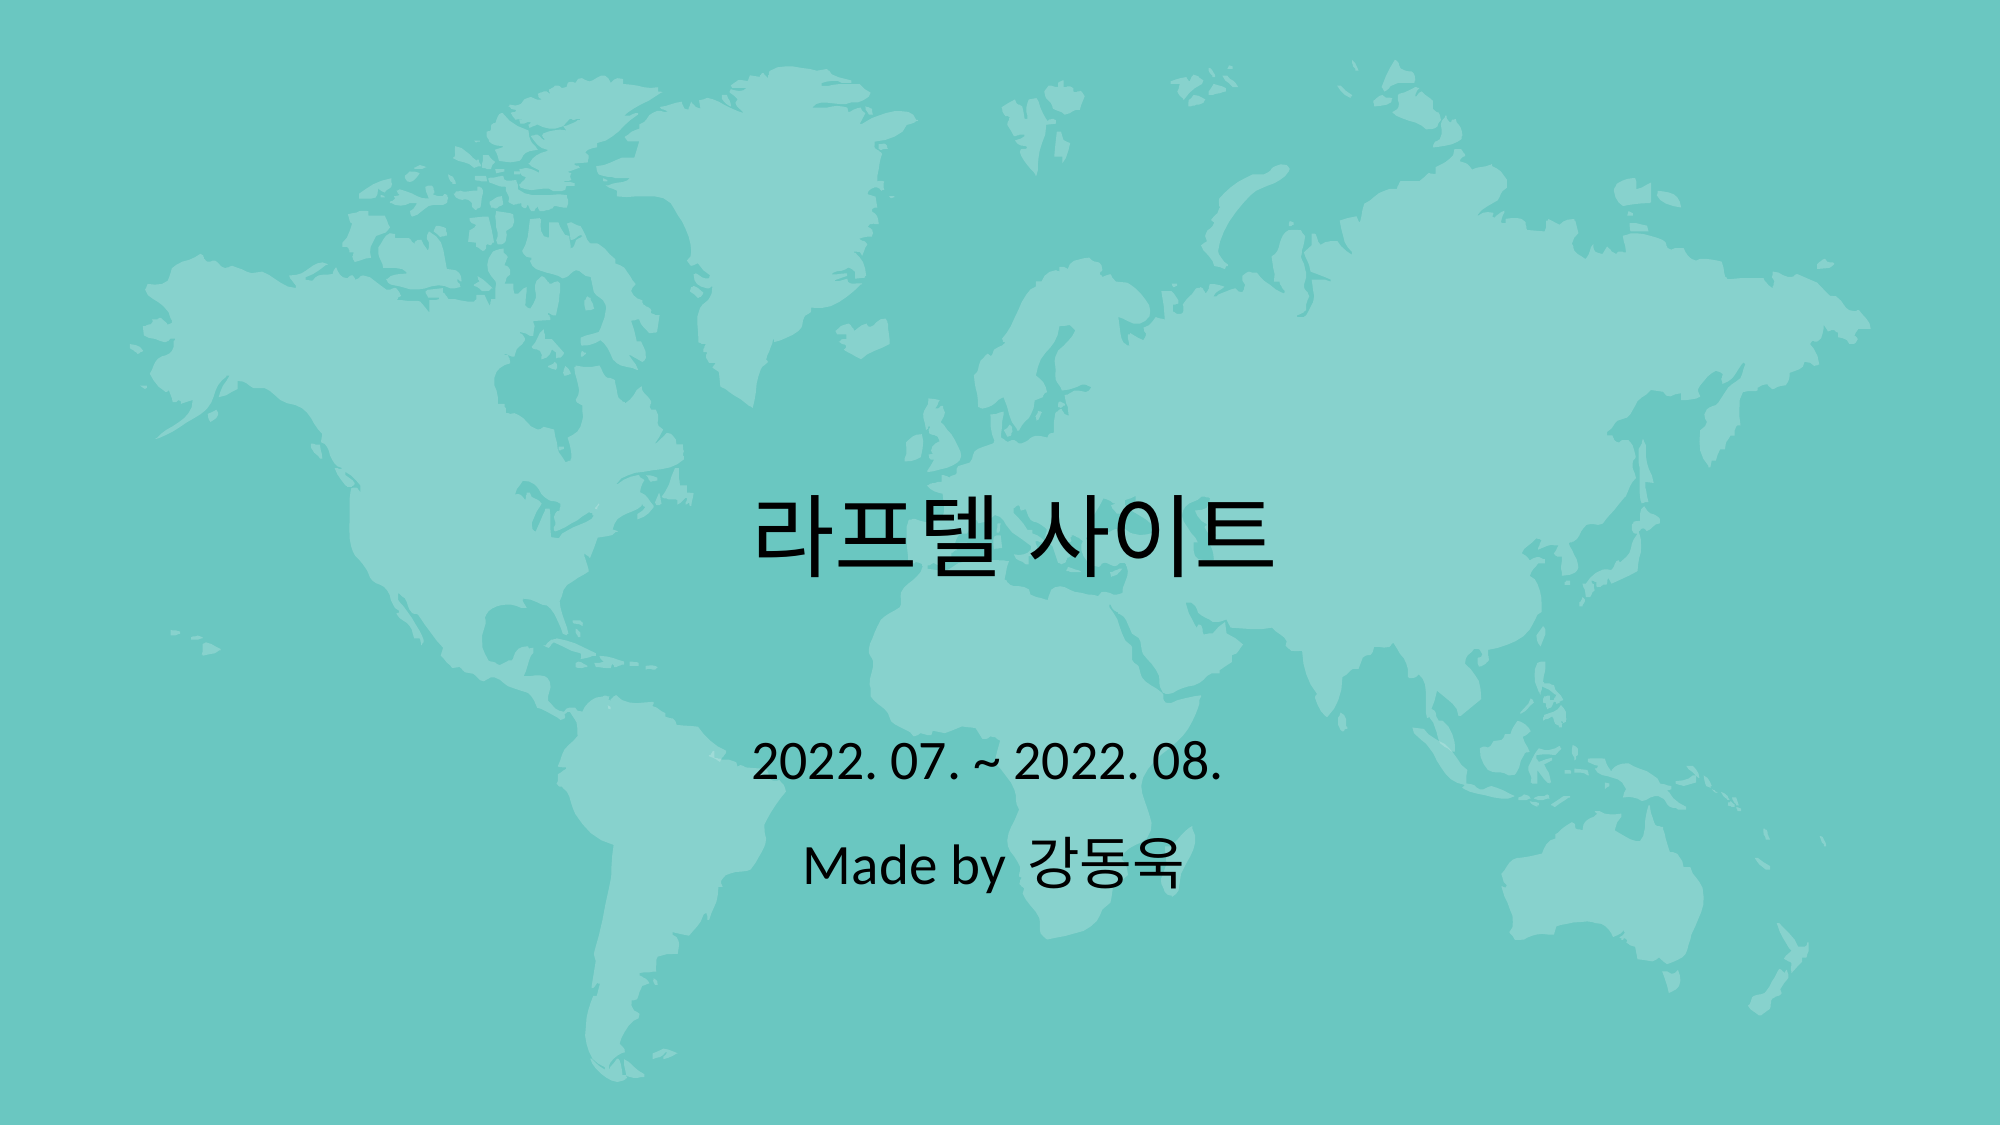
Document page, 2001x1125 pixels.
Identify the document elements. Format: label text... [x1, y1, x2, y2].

subtitle 2022. 07. ~ 2022. 08. Made by 강동욱 [244, 730, 1744, 909]
title 라프텔 사이트 [571, 457, 1458, 606]
